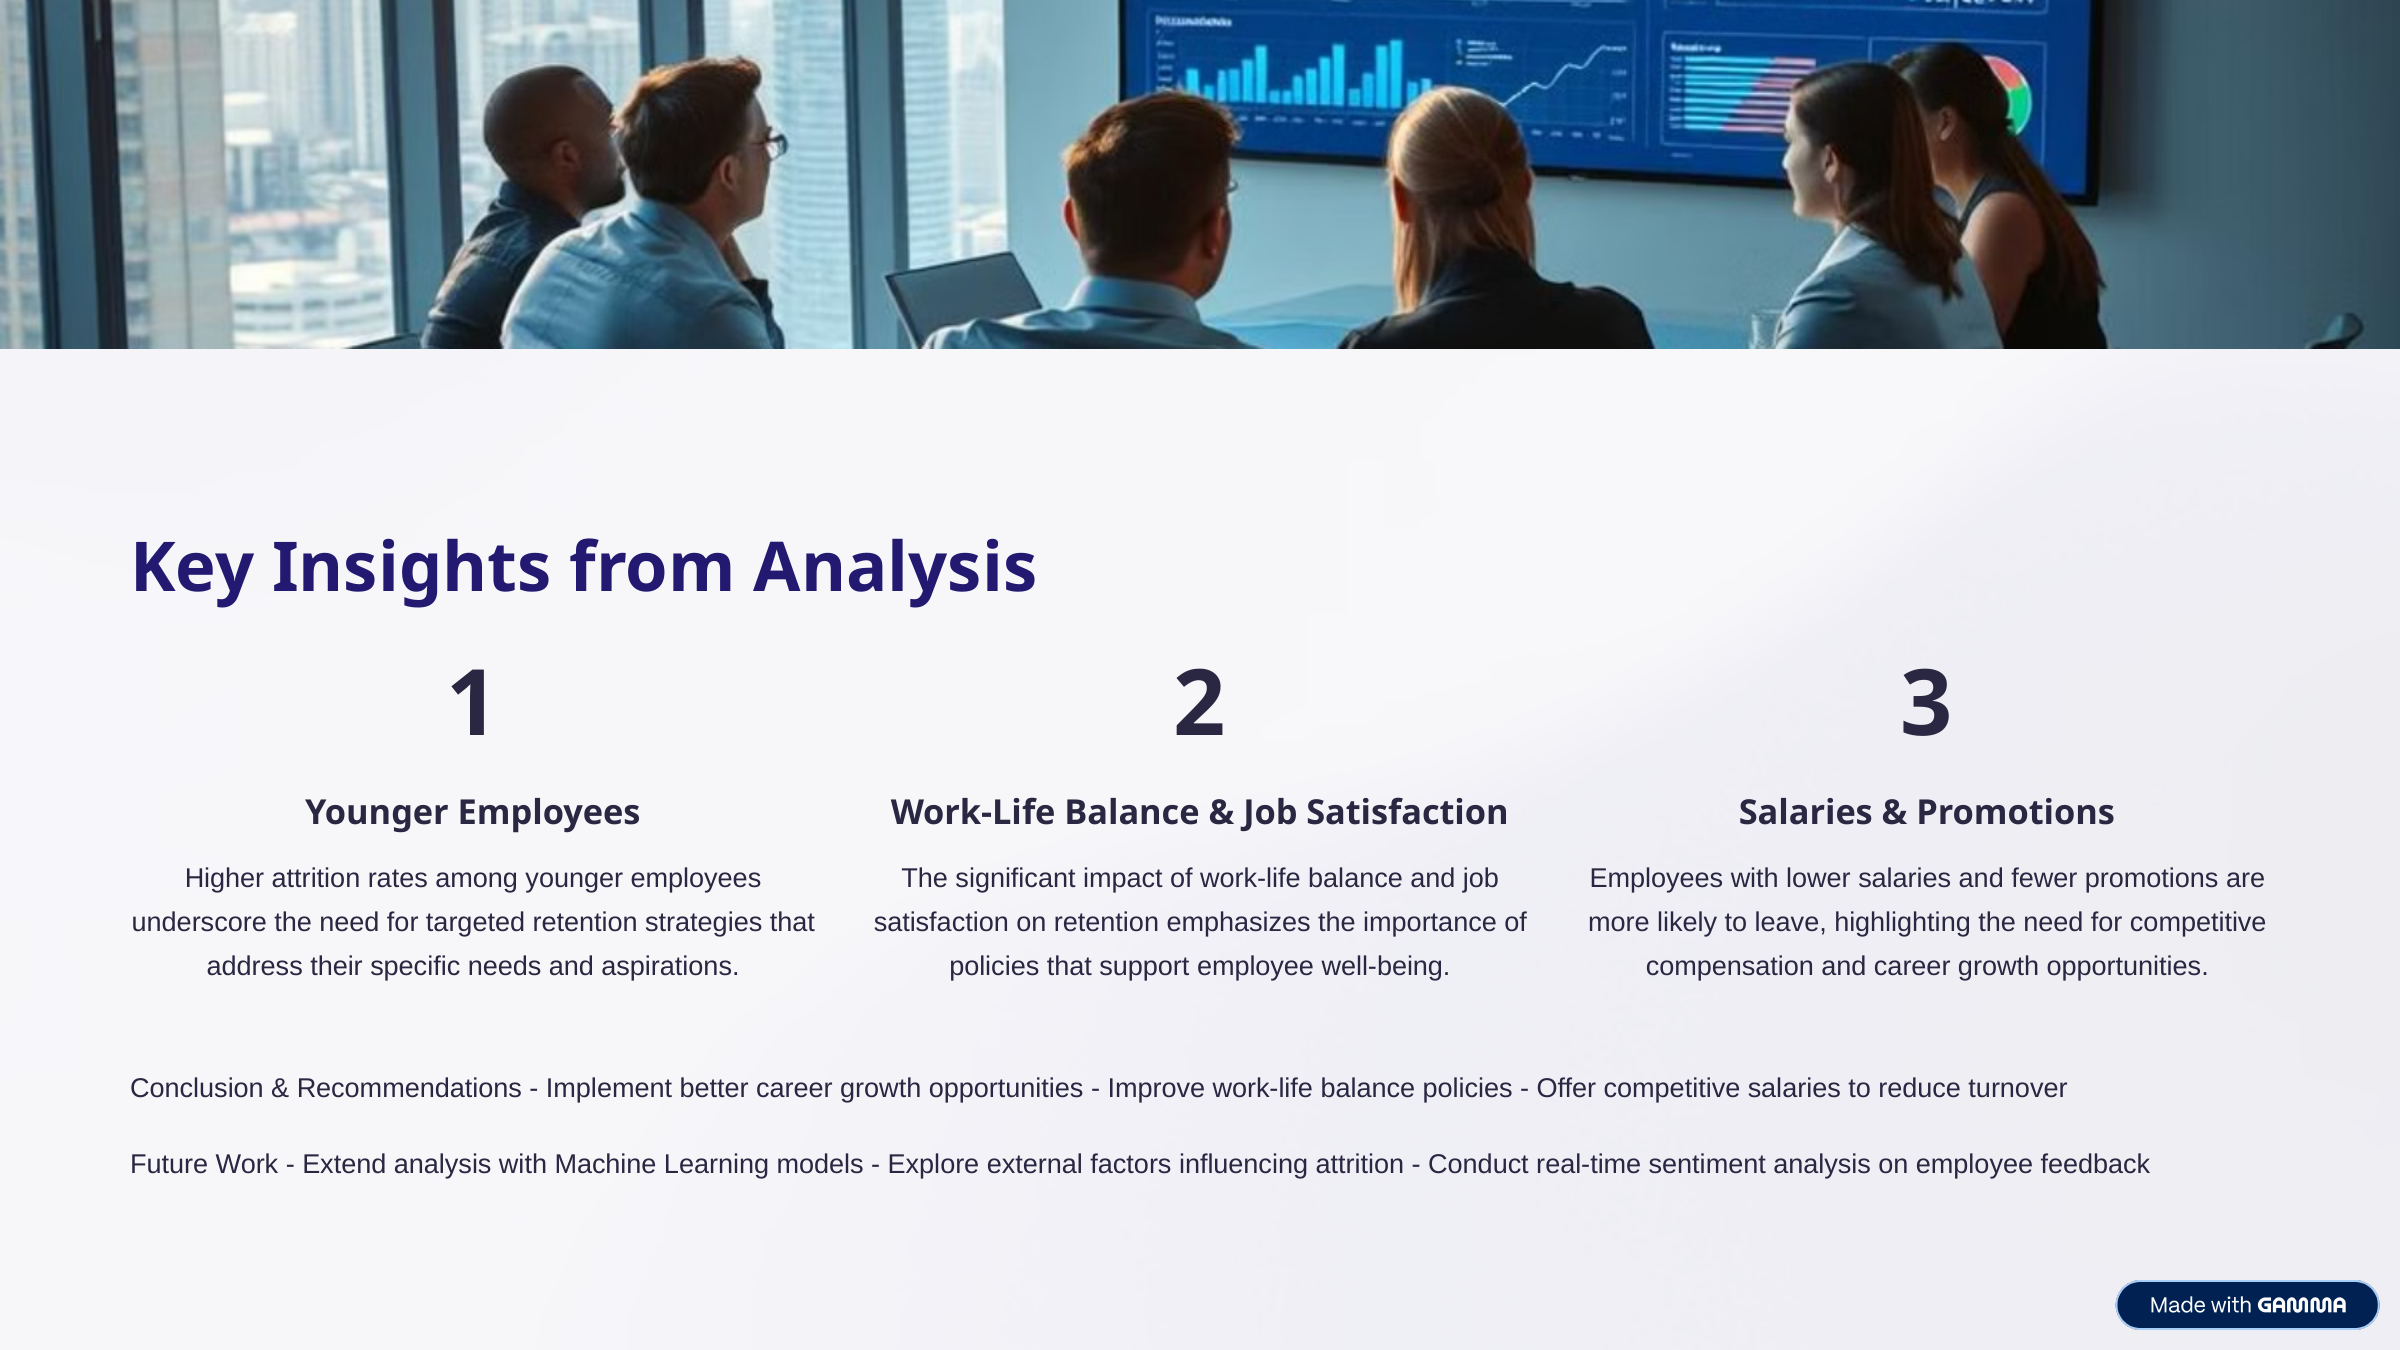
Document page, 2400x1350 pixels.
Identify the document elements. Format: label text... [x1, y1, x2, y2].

text_box Conclusion & Recommendations - Implement better career growth opportunities - Improve work-life balance policies - Offer competitive salaries to reduce turnover [130, 1059, 2270, 1104]
picture [2106, 1271, 2389, 1339]
text_box 3 [1584, 661, 2270, 754]
text_box Younger Employees [298, 788, 648, 833]
text_box 1 [130, 661, 816, 754]
text_box Work-Life Balance & Job Satisfaction [896, 788, 1503, 833]
text_box The significant impact of work-life balance and job satisfaction on retention emphasizes the importance of policies that support employee well-being. [857, 849, 1543, 984]
text_box Key Insights from Analysis [130, 518, 983, 607]
text_box Employees with lower salaries and fewer promotions are more likely to leave, highlighting the need for competitive compensation and career growth opportunities. [1584, 849, 2270, 1028]
text_box 2 [857, 661, 1543, 754]
text_box Higher attrition rates among younger employees underscore the need for targeted retention strategies that address their specific needs and aspirations. [130, 849, 816, 984]
text_box Future Work - Extend analysis with Machine Learning models - Explore external factors influencing attrition - Conduct real-time sentiment analysis on employee feedback [130, 1135, 2270, 1180]
text_box Salaries & Promotions [1748, 788, 2106, 833]
picture [0, 0, 2400, 349]
